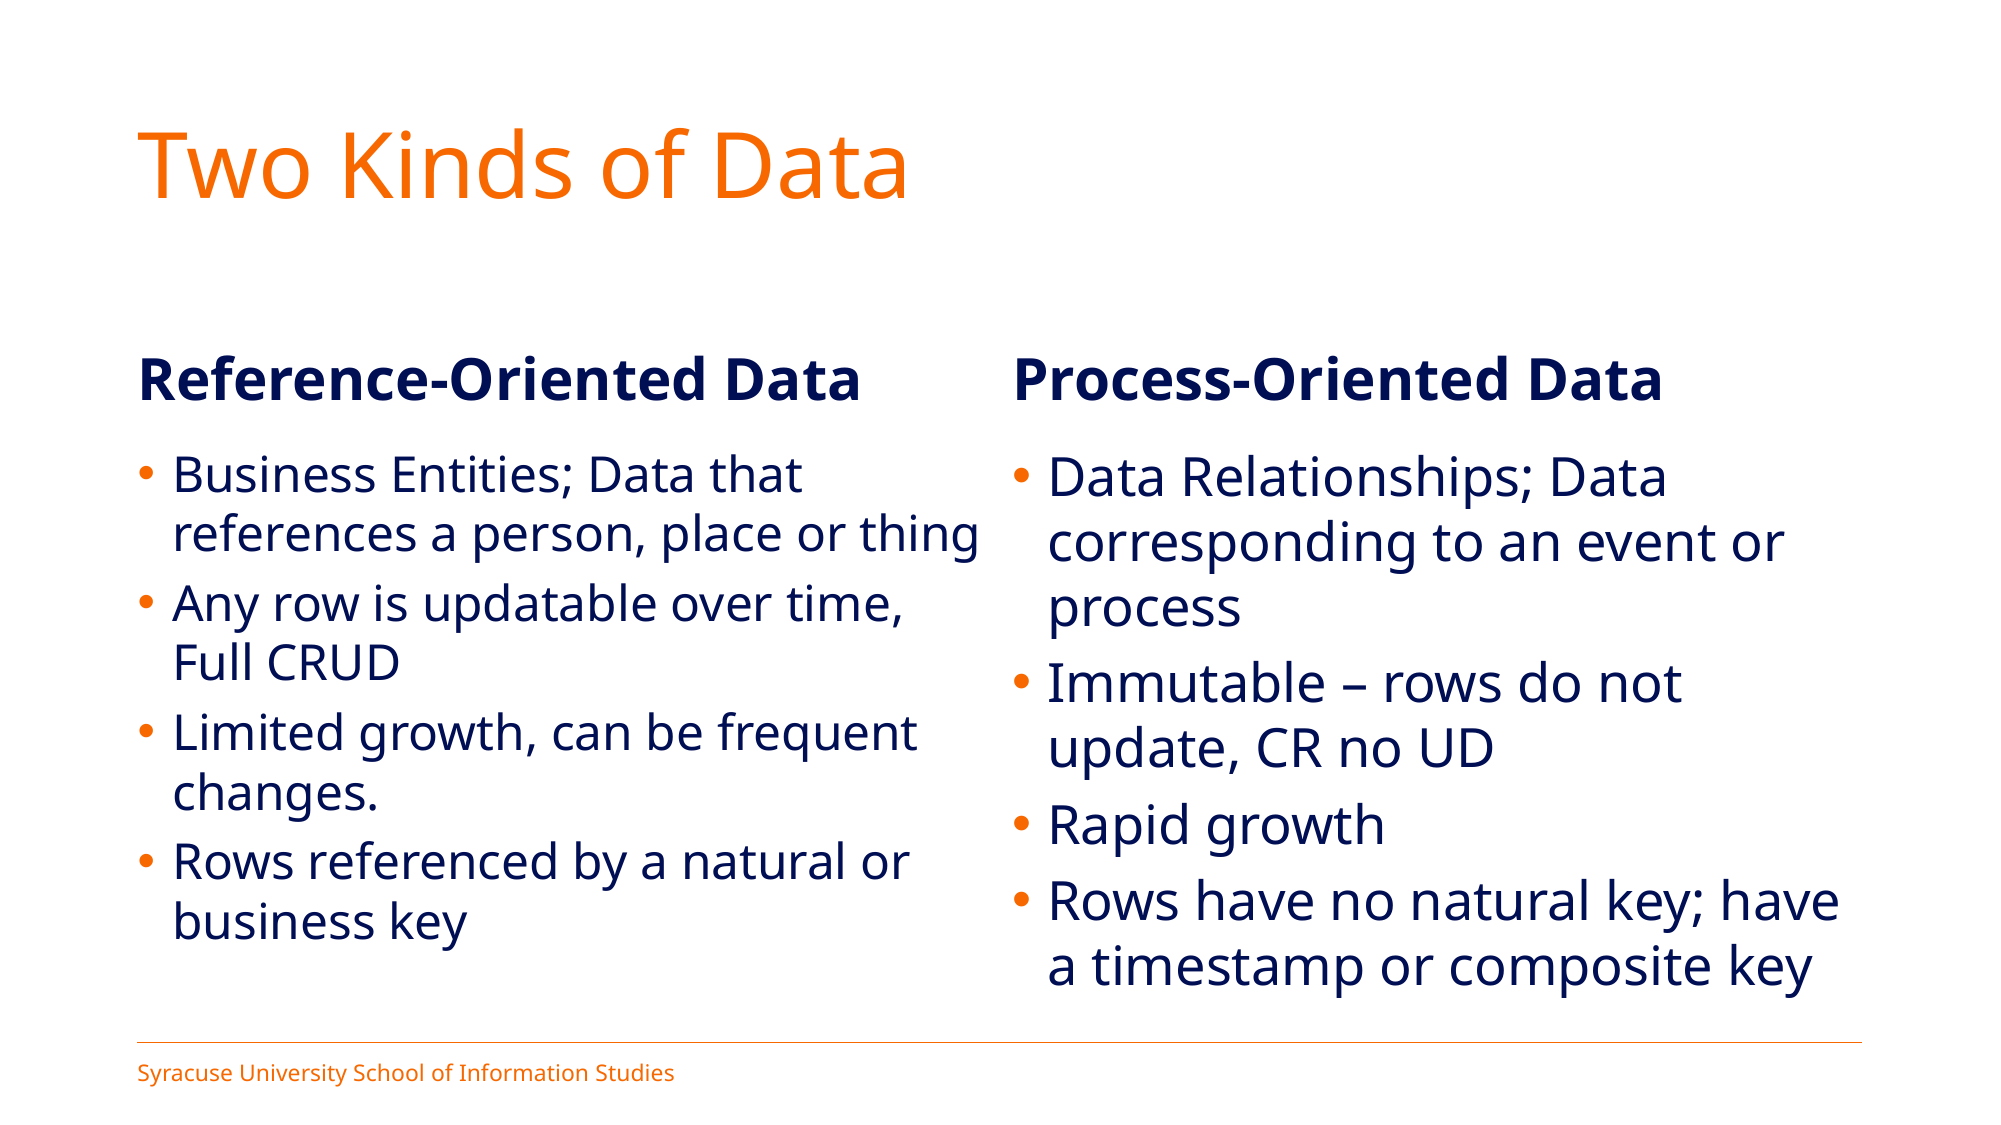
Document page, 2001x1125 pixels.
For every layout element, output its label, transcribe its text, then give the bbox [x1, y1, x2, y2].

list Business Entities; Data that references a person, place or thing Any row is updatable over time, Full CRUD Limited growth, can be frequent changes. Rows referenced by a natural or business key [137, 435, 984, 1014]
list Reference-Oriented Data [137, 299, 984, 420]
list Data Relationships; Data corresponding to an event or process Immutable – rows do not update, CR no UD Rapid growth Rows have no natural key; have a timestamp or composite key [1012, 435, 1863, 1014]
title Two Kinds of Data [137, 59, 1863, 278]
list Process-Oriented Data [1012, 299, 1863, 420]
